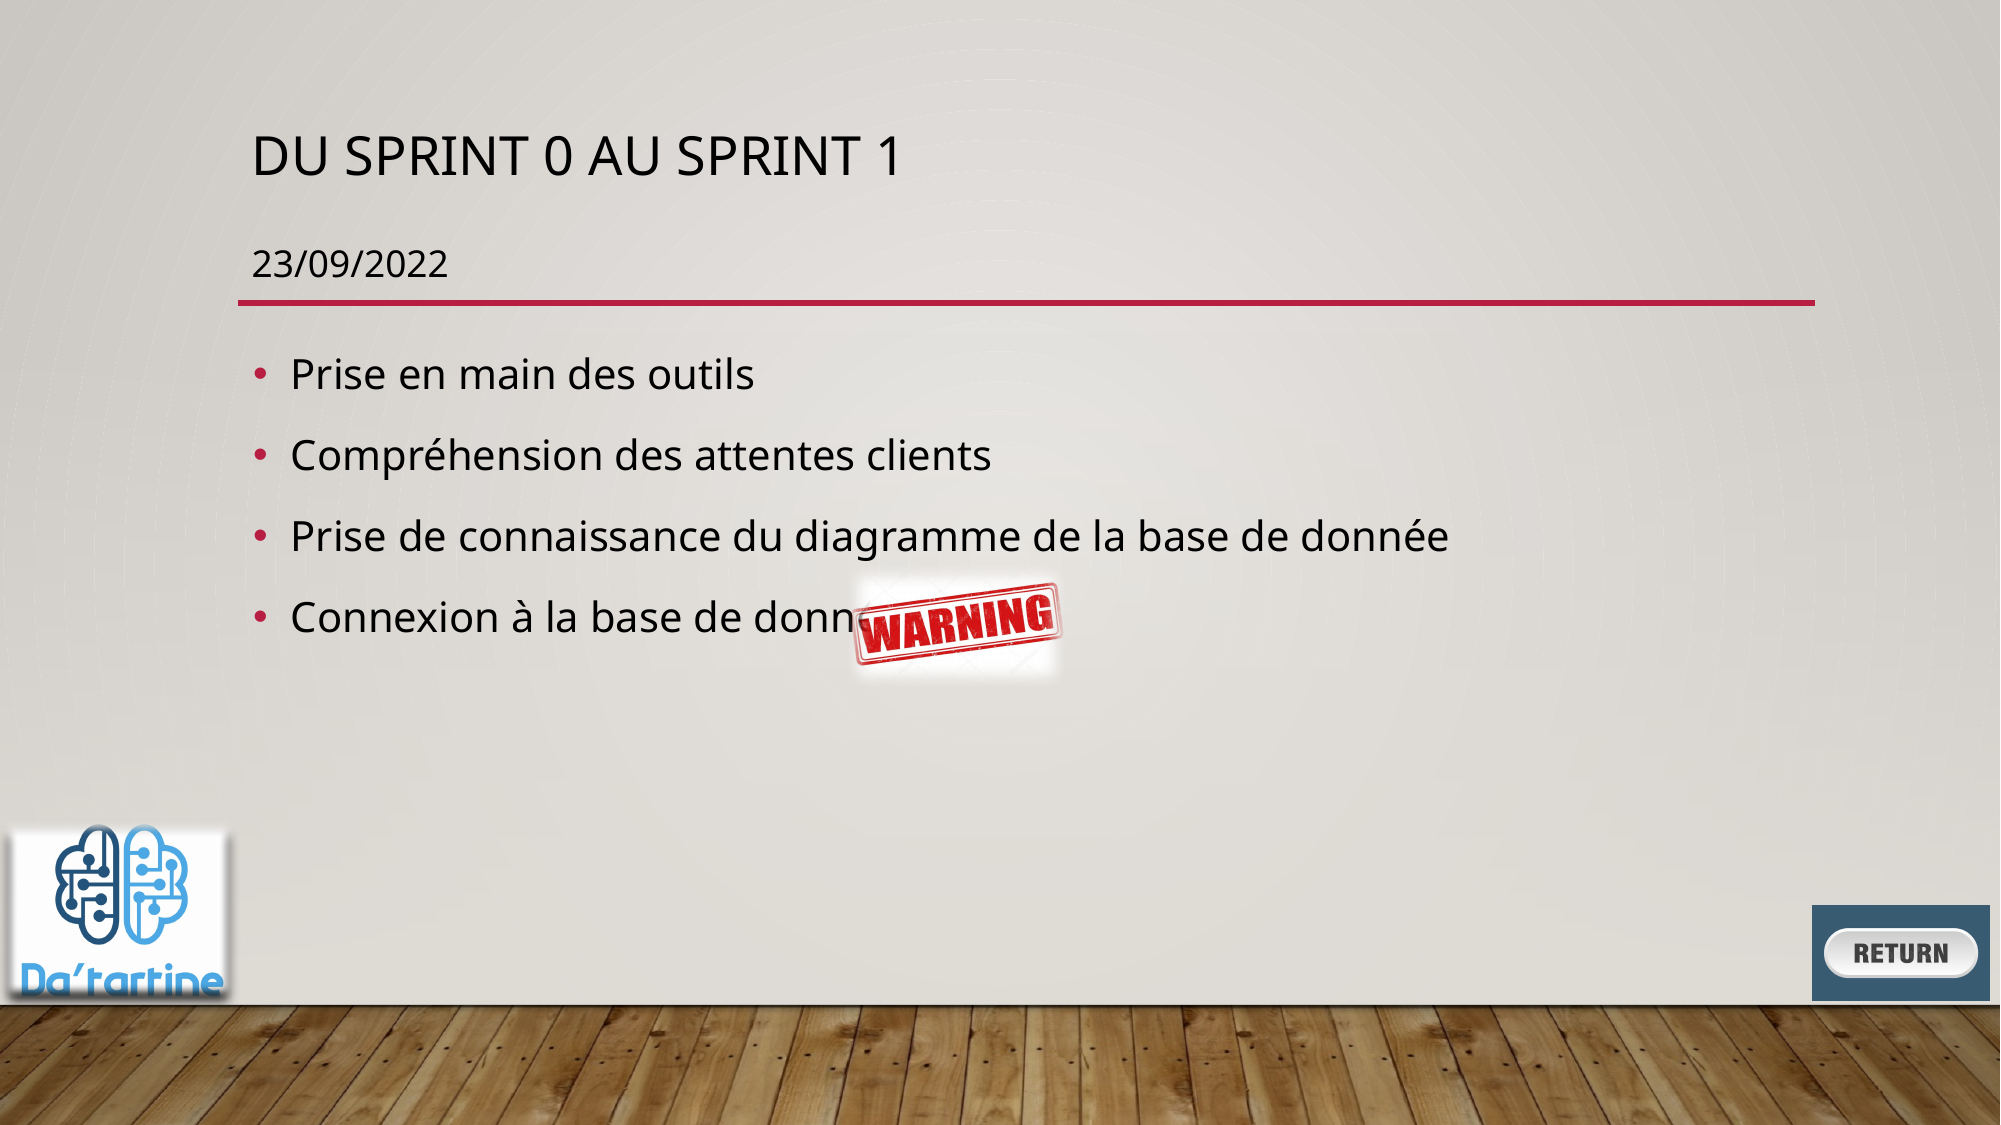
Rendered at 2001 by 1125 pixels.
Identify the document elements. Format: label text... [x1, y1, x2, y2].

picture [0, 1005, 2000, 1125]
title Du SPRINT 0 au SPRINT 1 23/09/2022 [236, 121, 1813, 294]
list Prise en main des outils Compréhension des attentes clients Prise de connaissance du diagramme de la base de donnée Connexion à la base de donnée [238, 330, 1814, 897]
picture [0, 819, 237, 1001]
picture [1811, 905, 1990, 1001]
picture [843, 562, 1069, 691]
